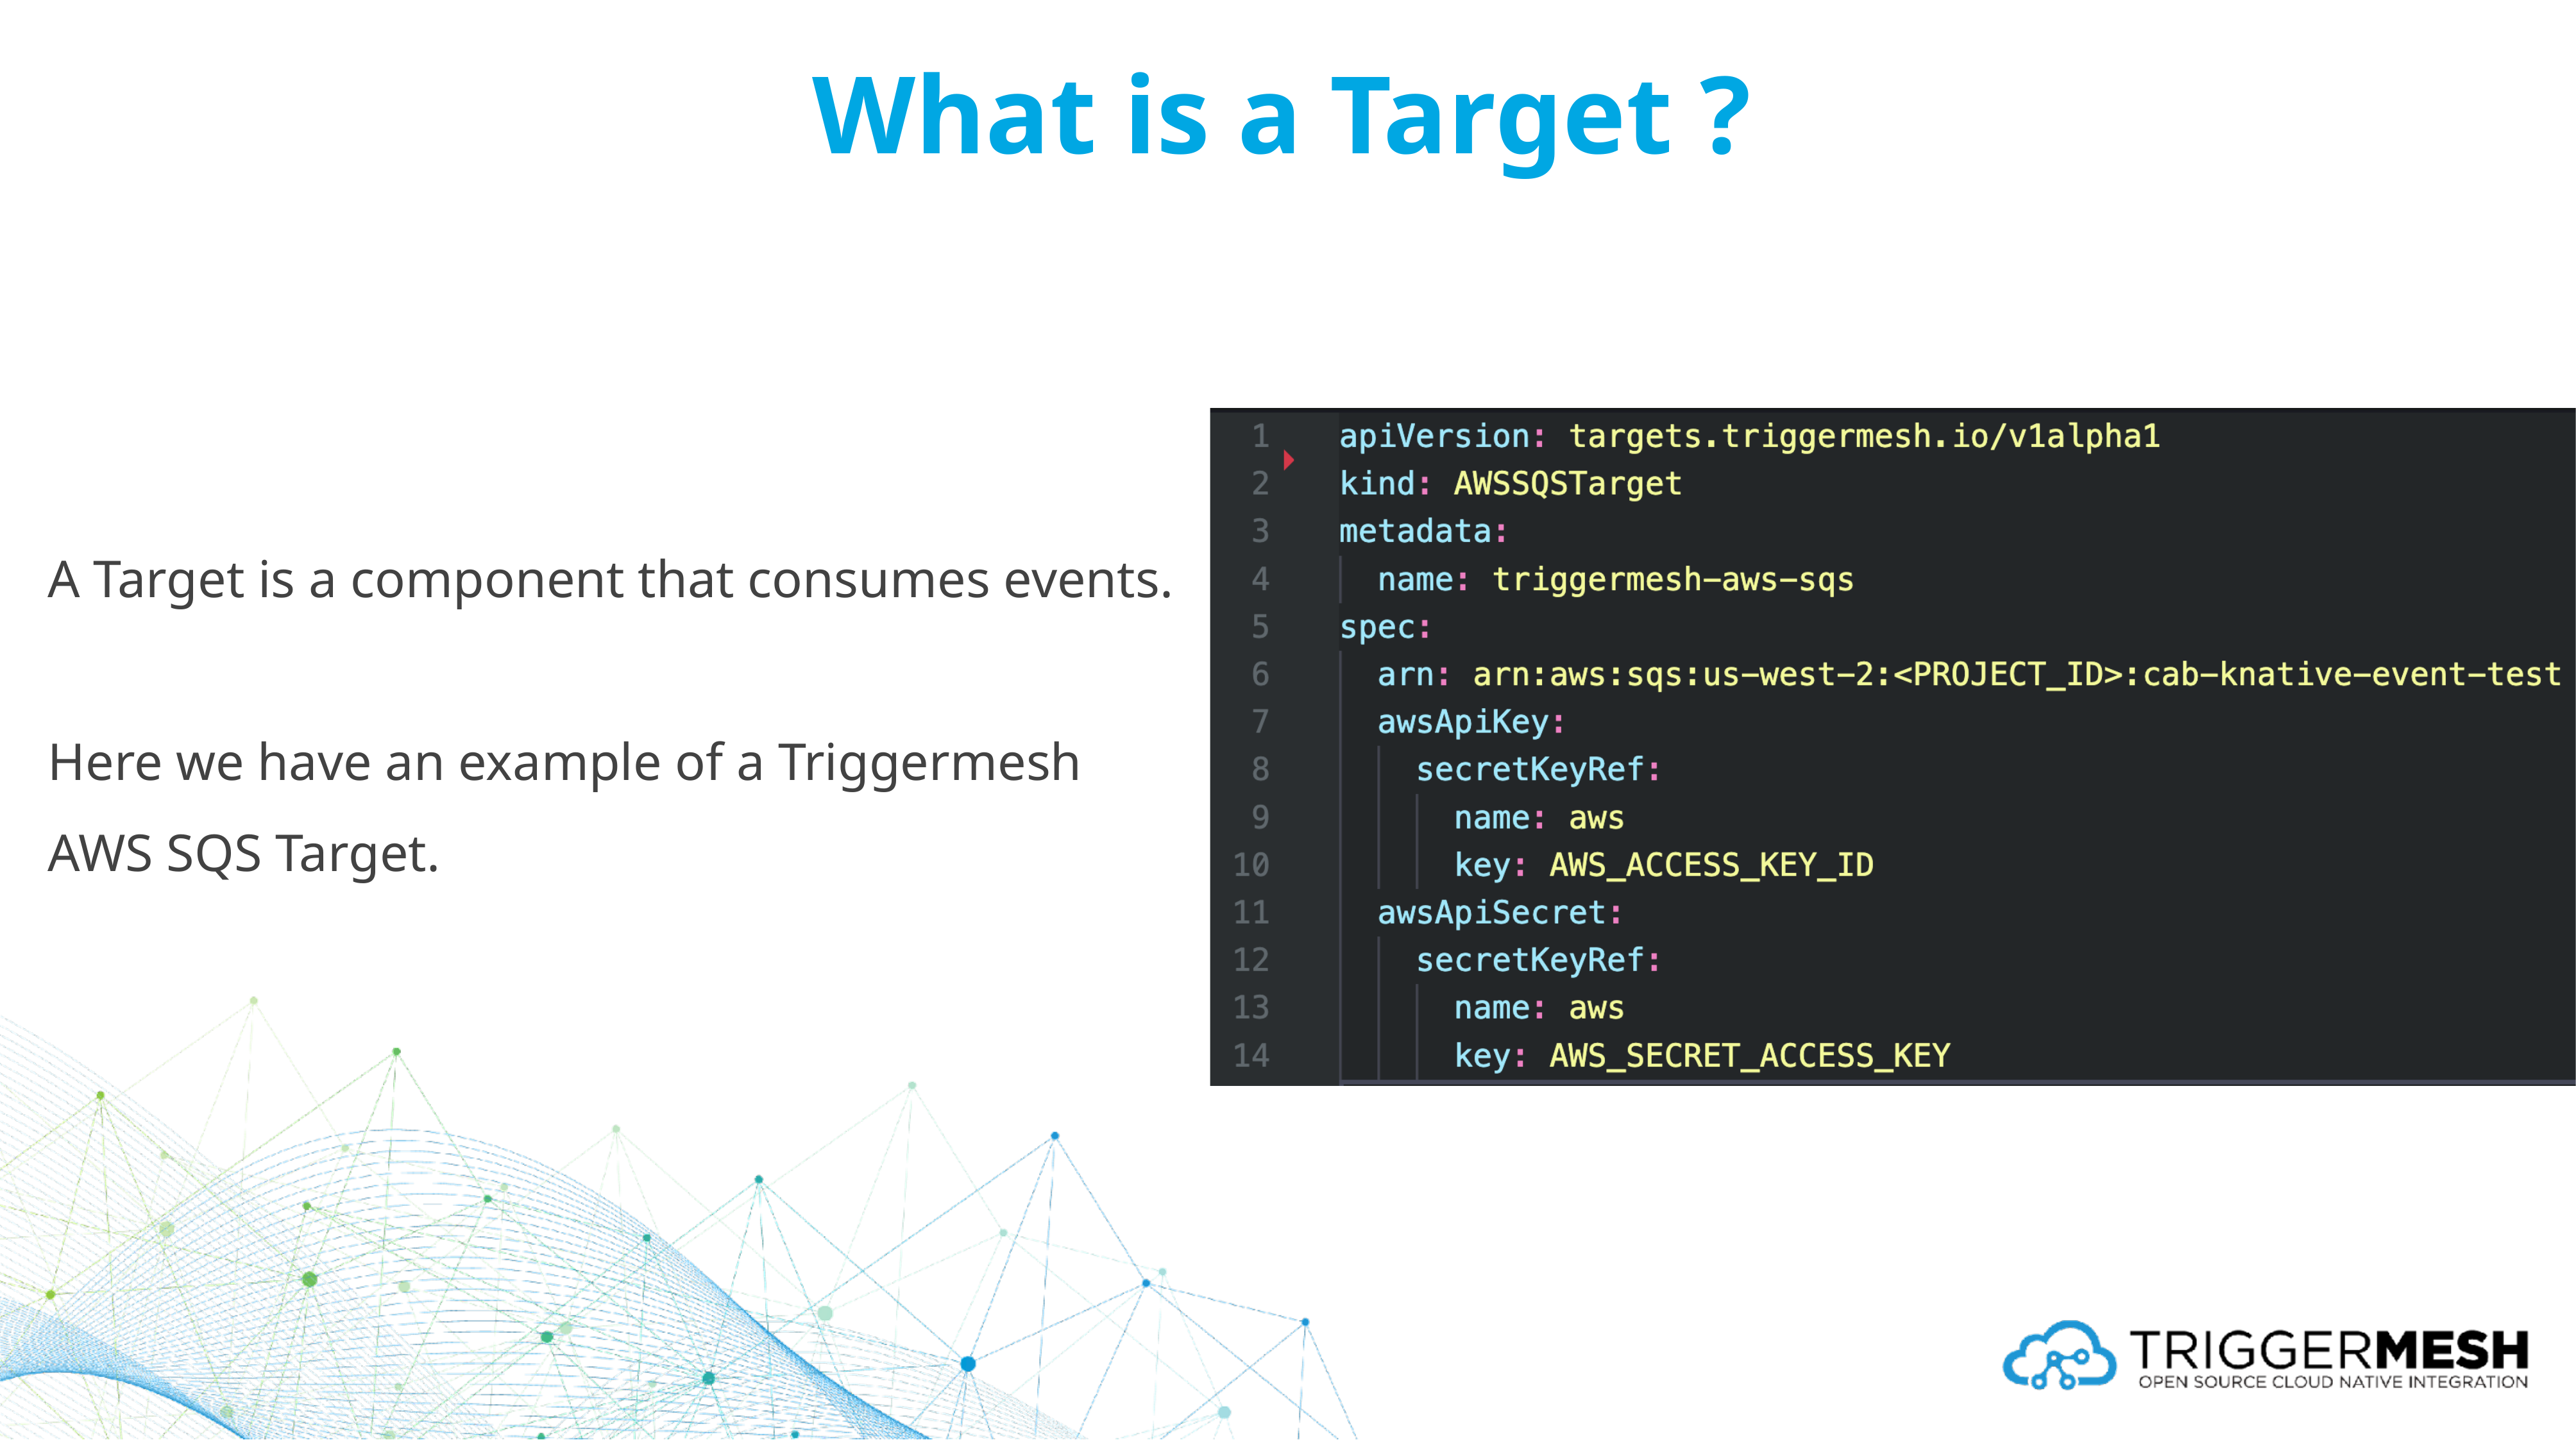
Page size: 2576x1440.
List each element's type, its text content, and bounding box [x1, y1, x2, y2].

picture [0, 0, 2576, 1439]
text_box A Target is a component that consumes events. Here we have an example of a Triggermesh AWS SQS Target. [0, 506, 1205, 892]
title What is a Target ? [188, 68, 2375, 170]
